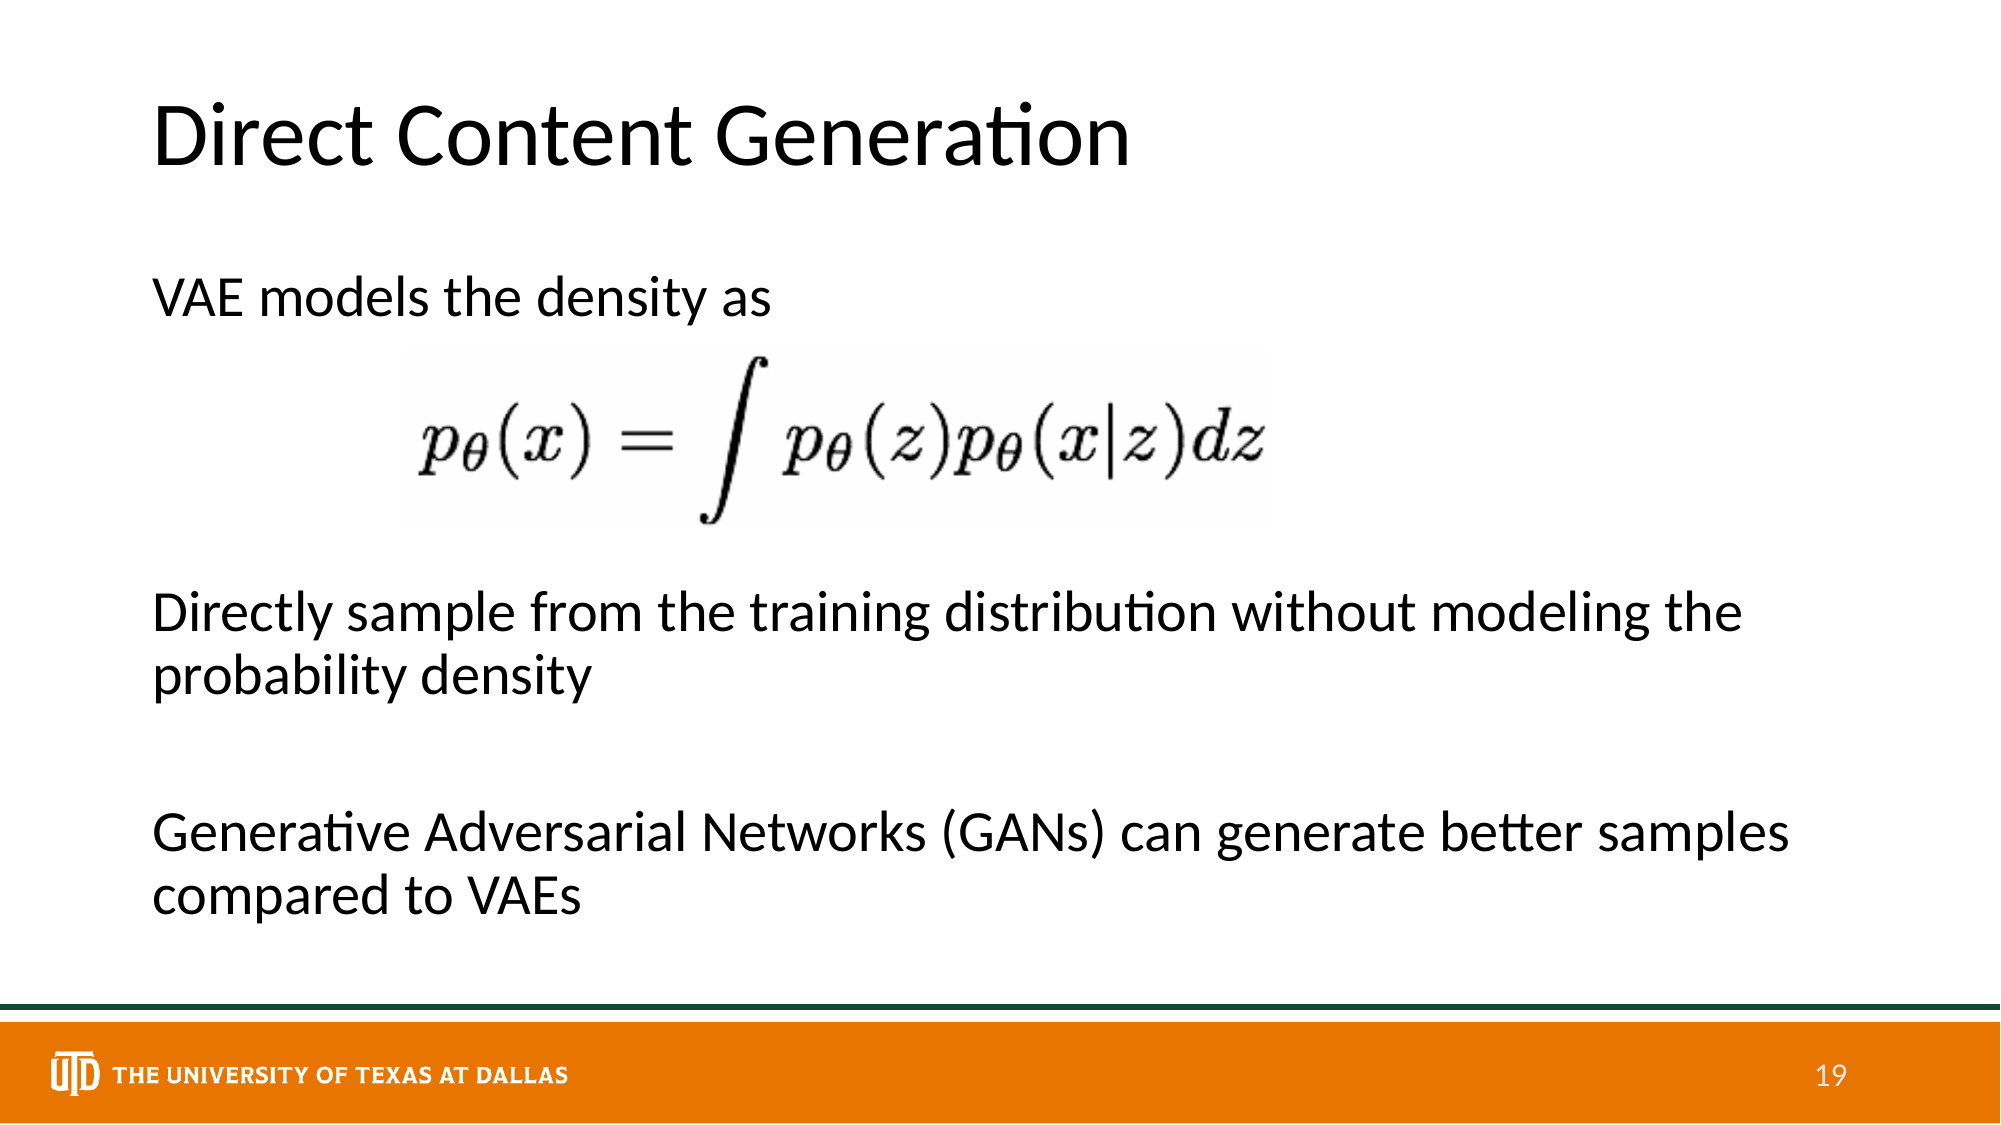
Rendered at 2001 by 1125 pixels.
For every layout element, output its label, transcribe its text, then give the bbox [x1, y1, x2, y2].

title Direct Content Generation [137, 40, 1863, 231]
slide_number 19 [1766, 1052, 1863, 1093]
list VAE models the density as Directly sample from the training distribution without modeling the probability density Generative Adversarial Networks (GANs) can generate better samples compared to VAEs [137, 259, 1863, 975]
picture [24, 1021, 588, 1121]
picture [404, 349, 1269, 528]
